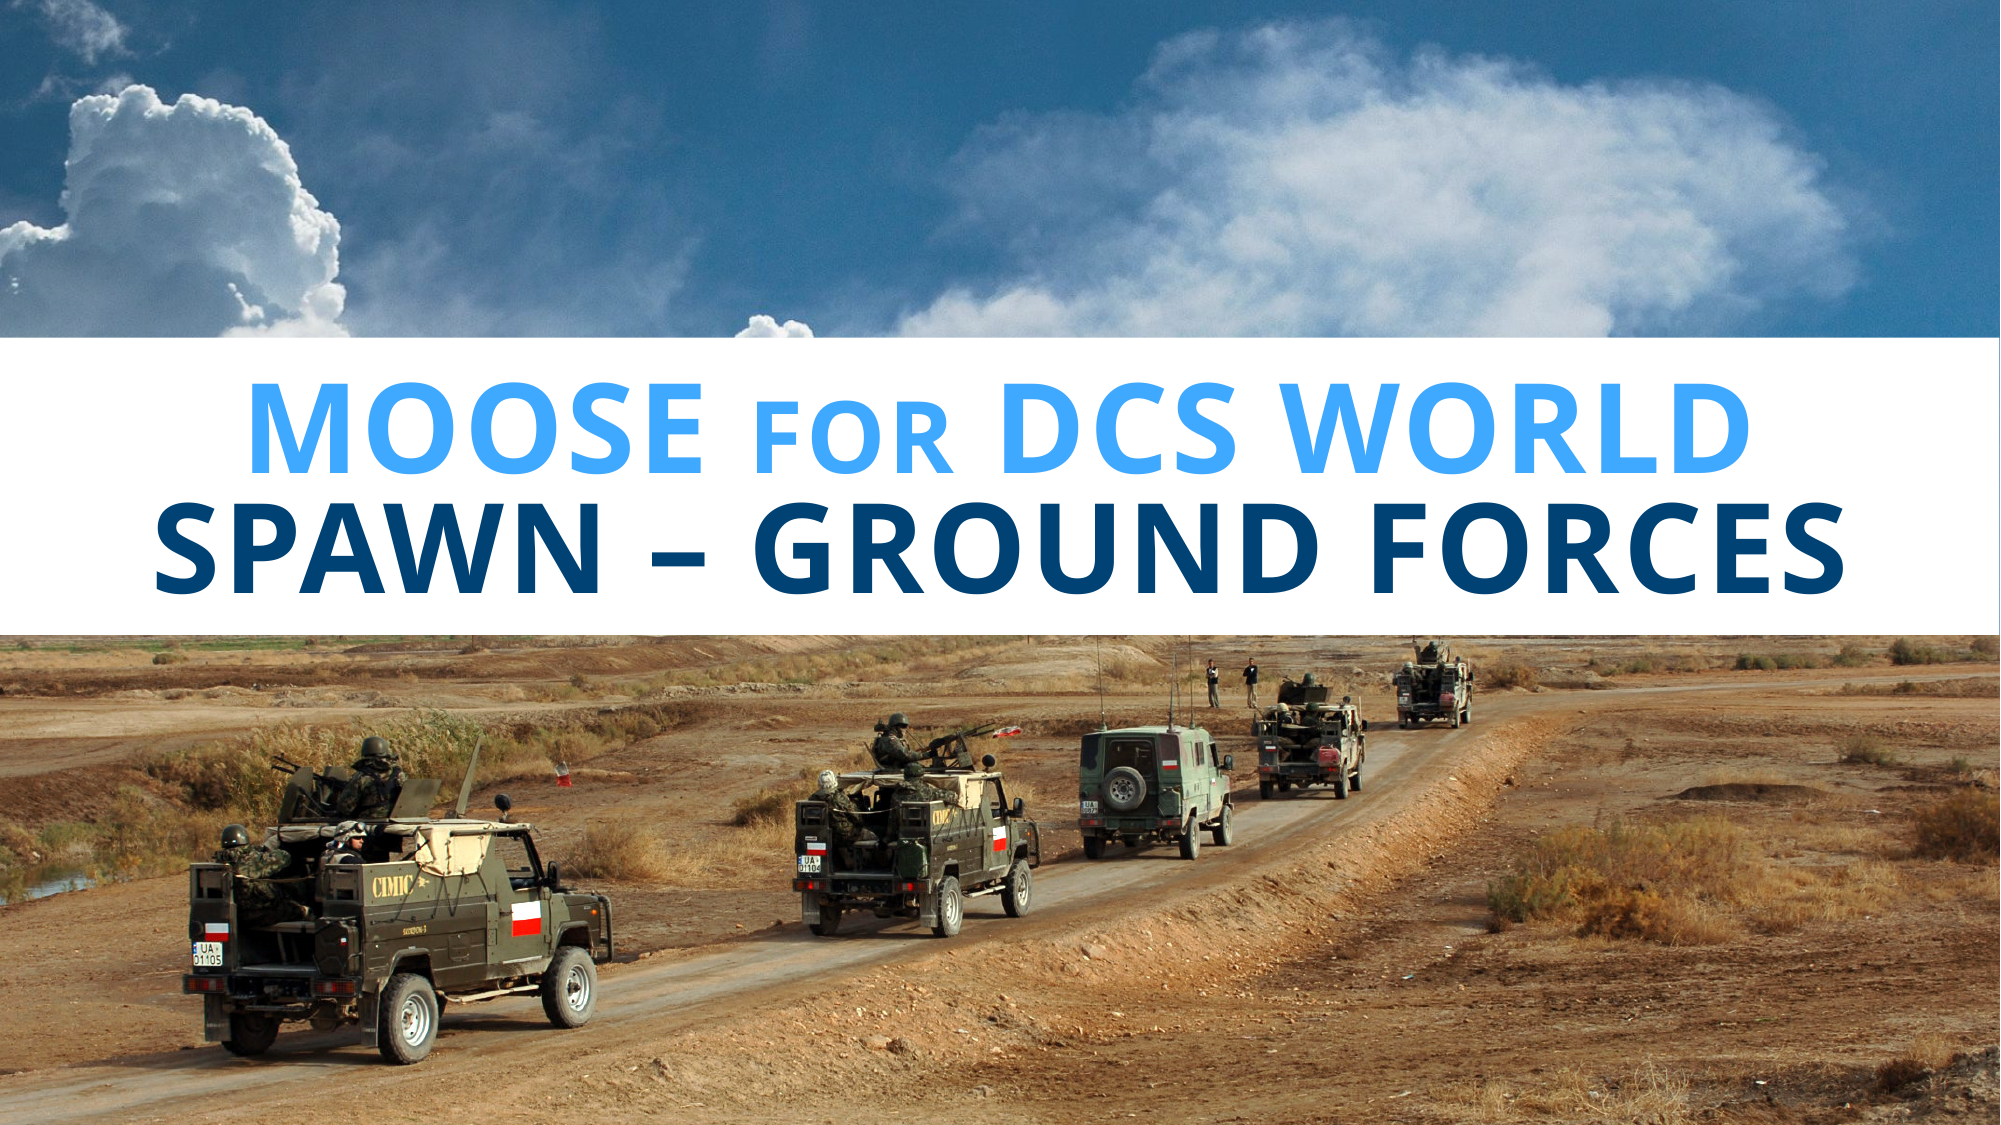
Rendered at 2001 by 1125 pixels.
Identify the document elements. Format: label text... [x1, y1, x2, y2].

subtitle [249, 879, 1750, 1094]
picture [0, 635, 2000, 1125]
title moose for dcs world SPAWN – GROUND FORCES [60, 355, 1942, 641]
